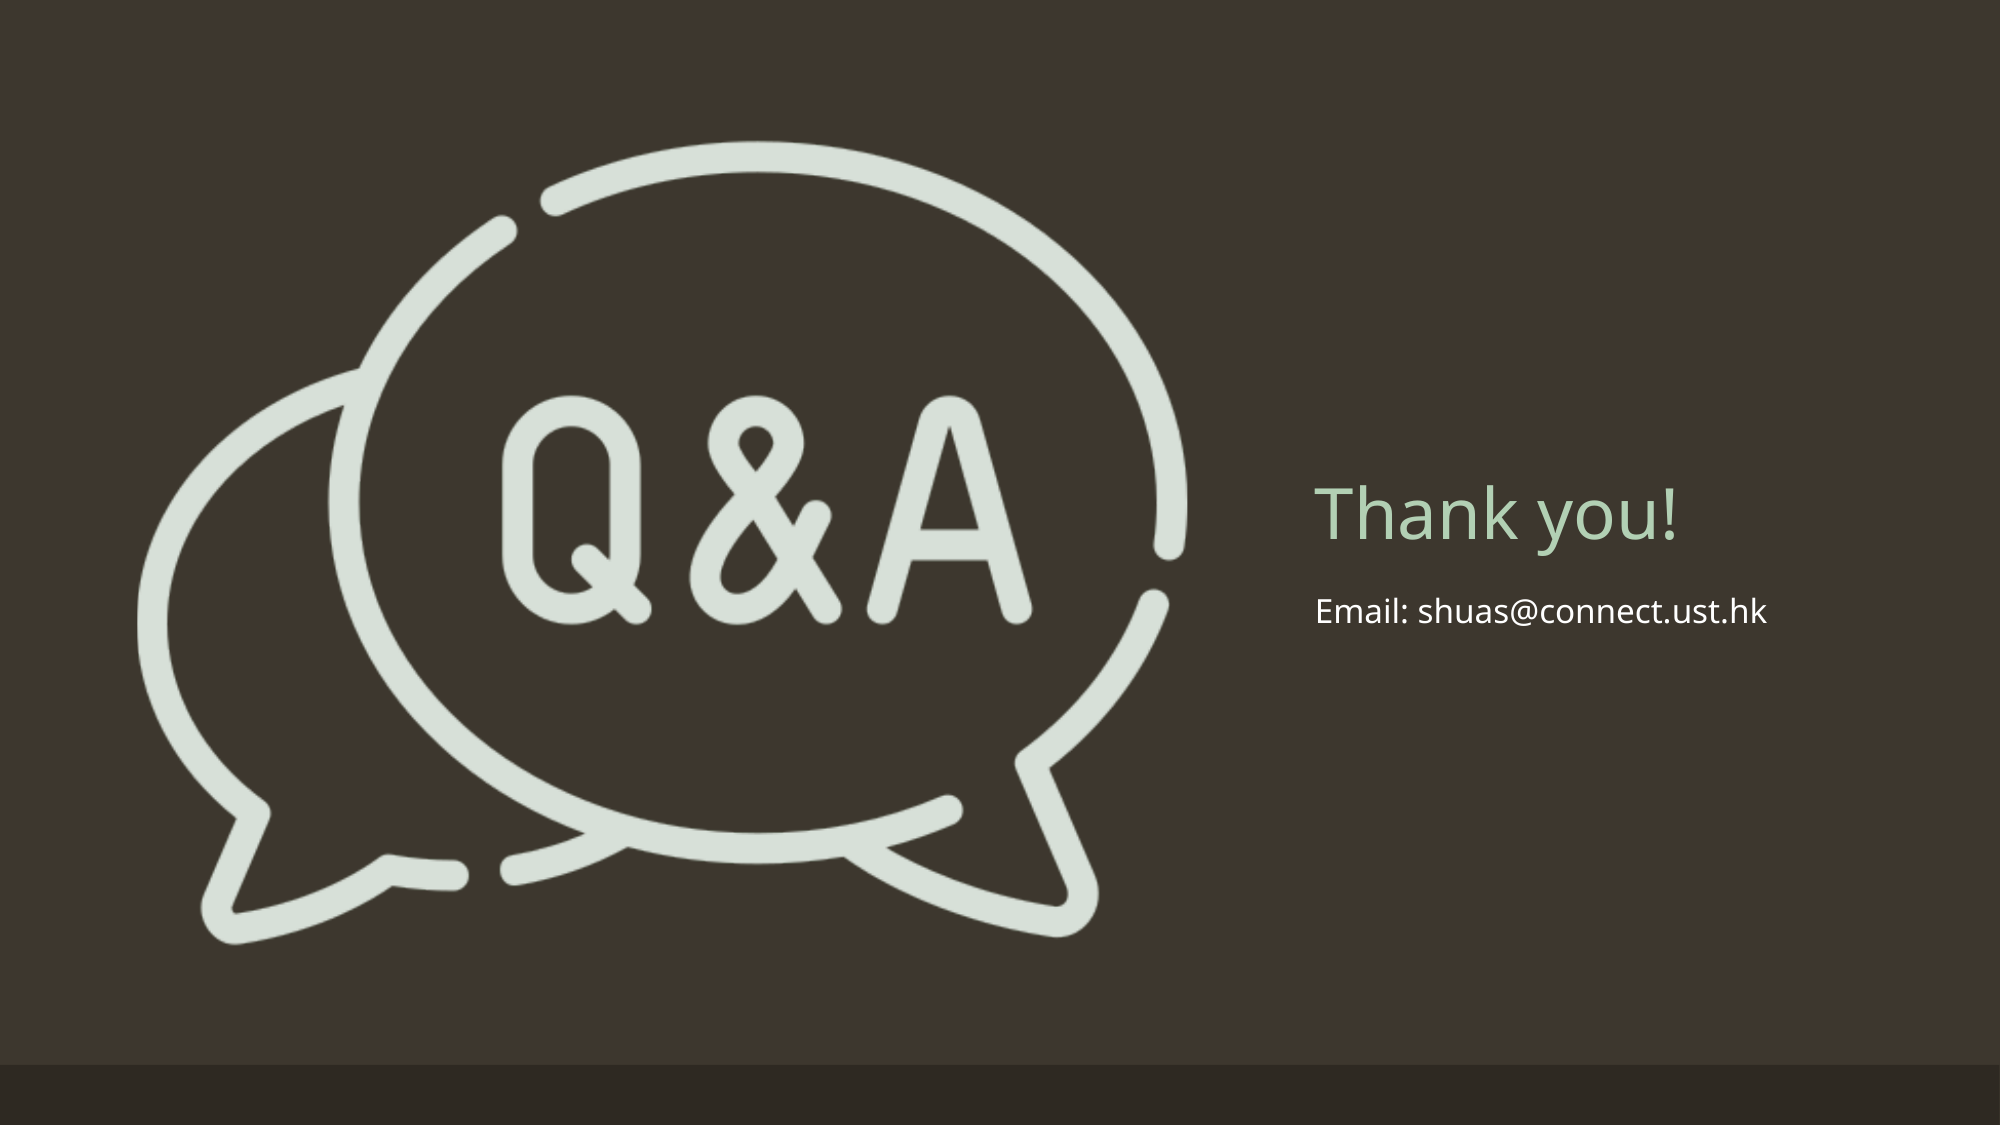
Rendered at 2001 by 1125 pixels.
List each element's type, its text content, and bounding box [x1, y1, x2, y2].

list Email: shuas@connect.ust.hk [1299, 587, 1863, 888]
picture [137, 112, 1188, 975]
title Thank you! [1299, 250, 1863, 563]
